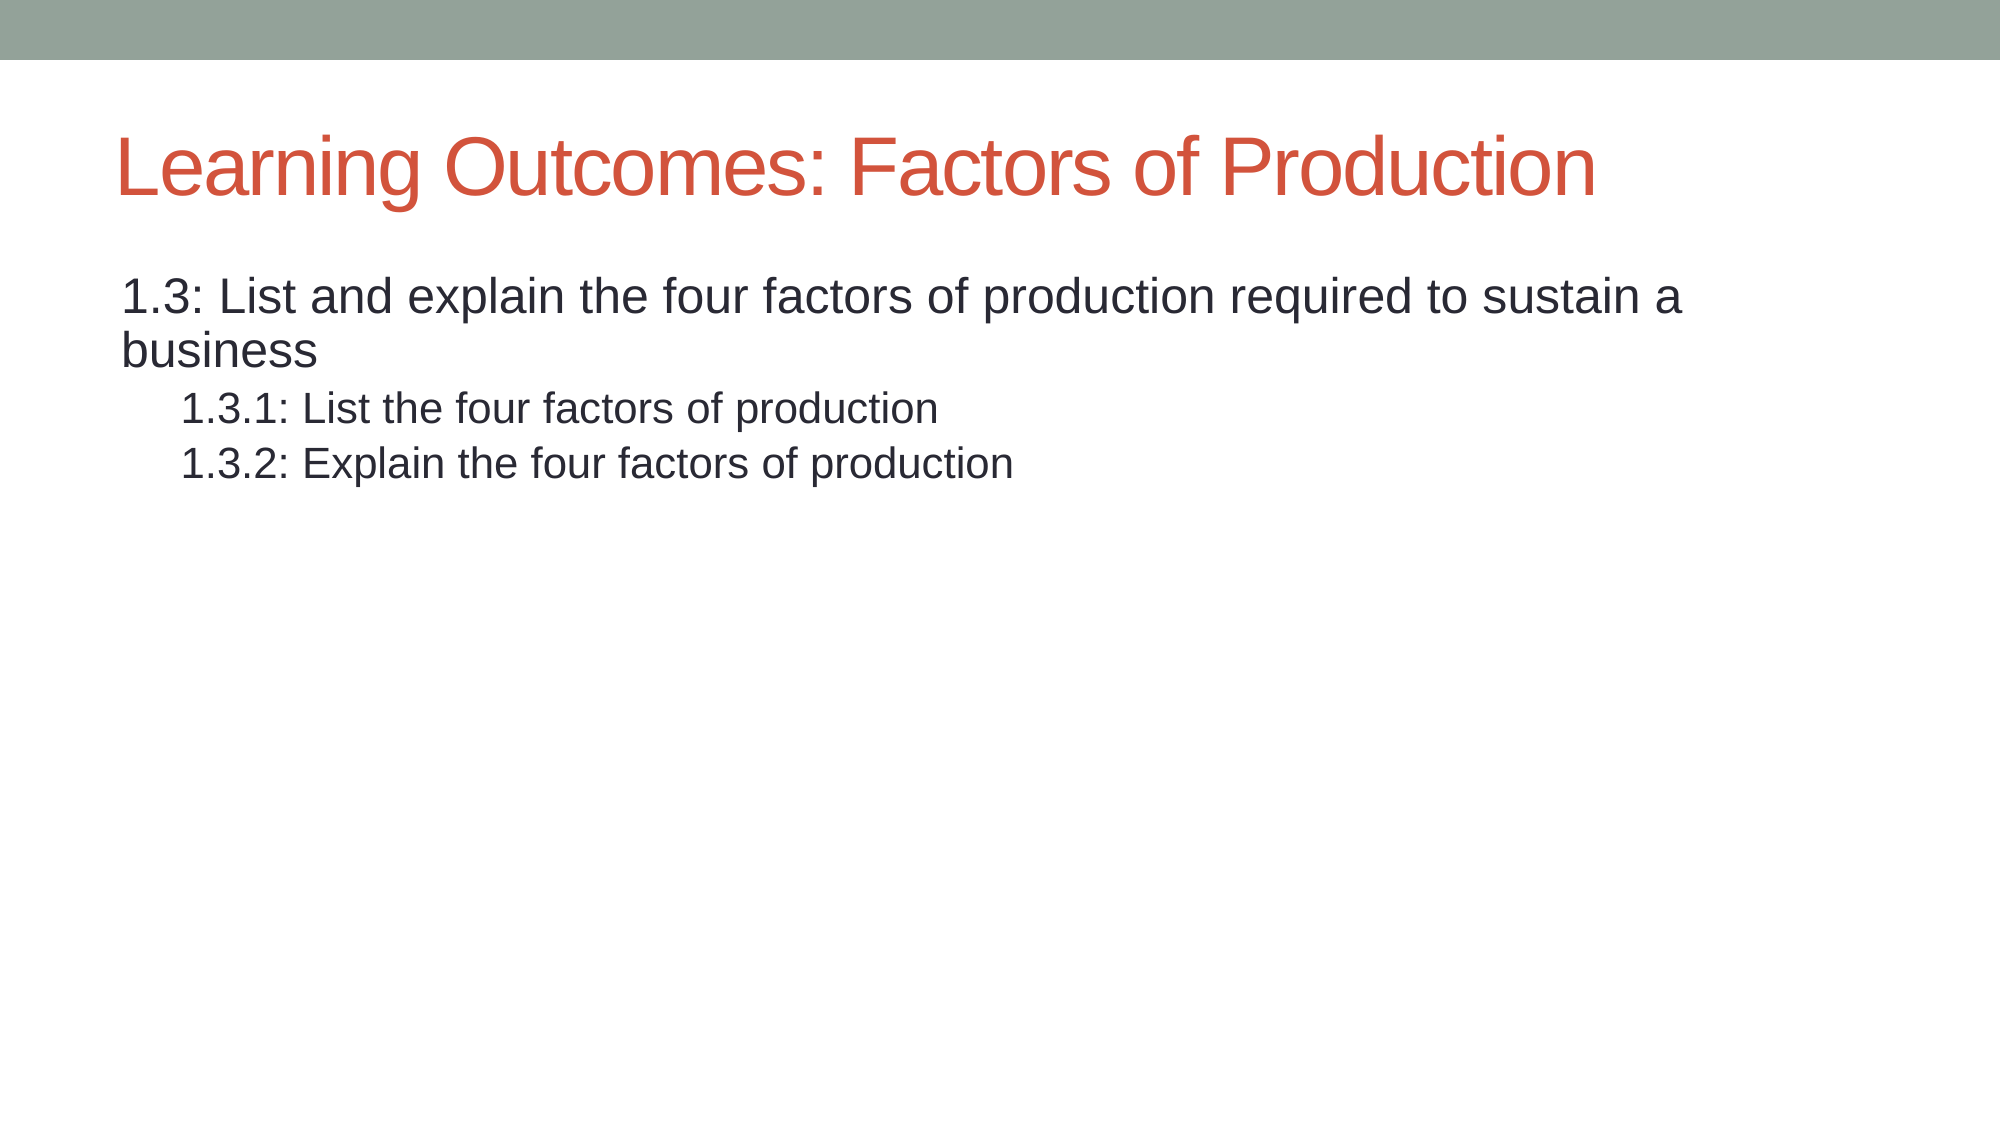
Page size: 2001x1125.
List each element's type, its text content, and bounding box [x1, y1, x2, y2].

title Learning Outcomes: Factors of Production [99, 87, 1900, 250]
list 1.3: List and explain the four factors of production required to sustain a business 1.3.1: List the four factors of production 1.3.2: Explain the four factors of production [99, 262, 1900, 1063]
